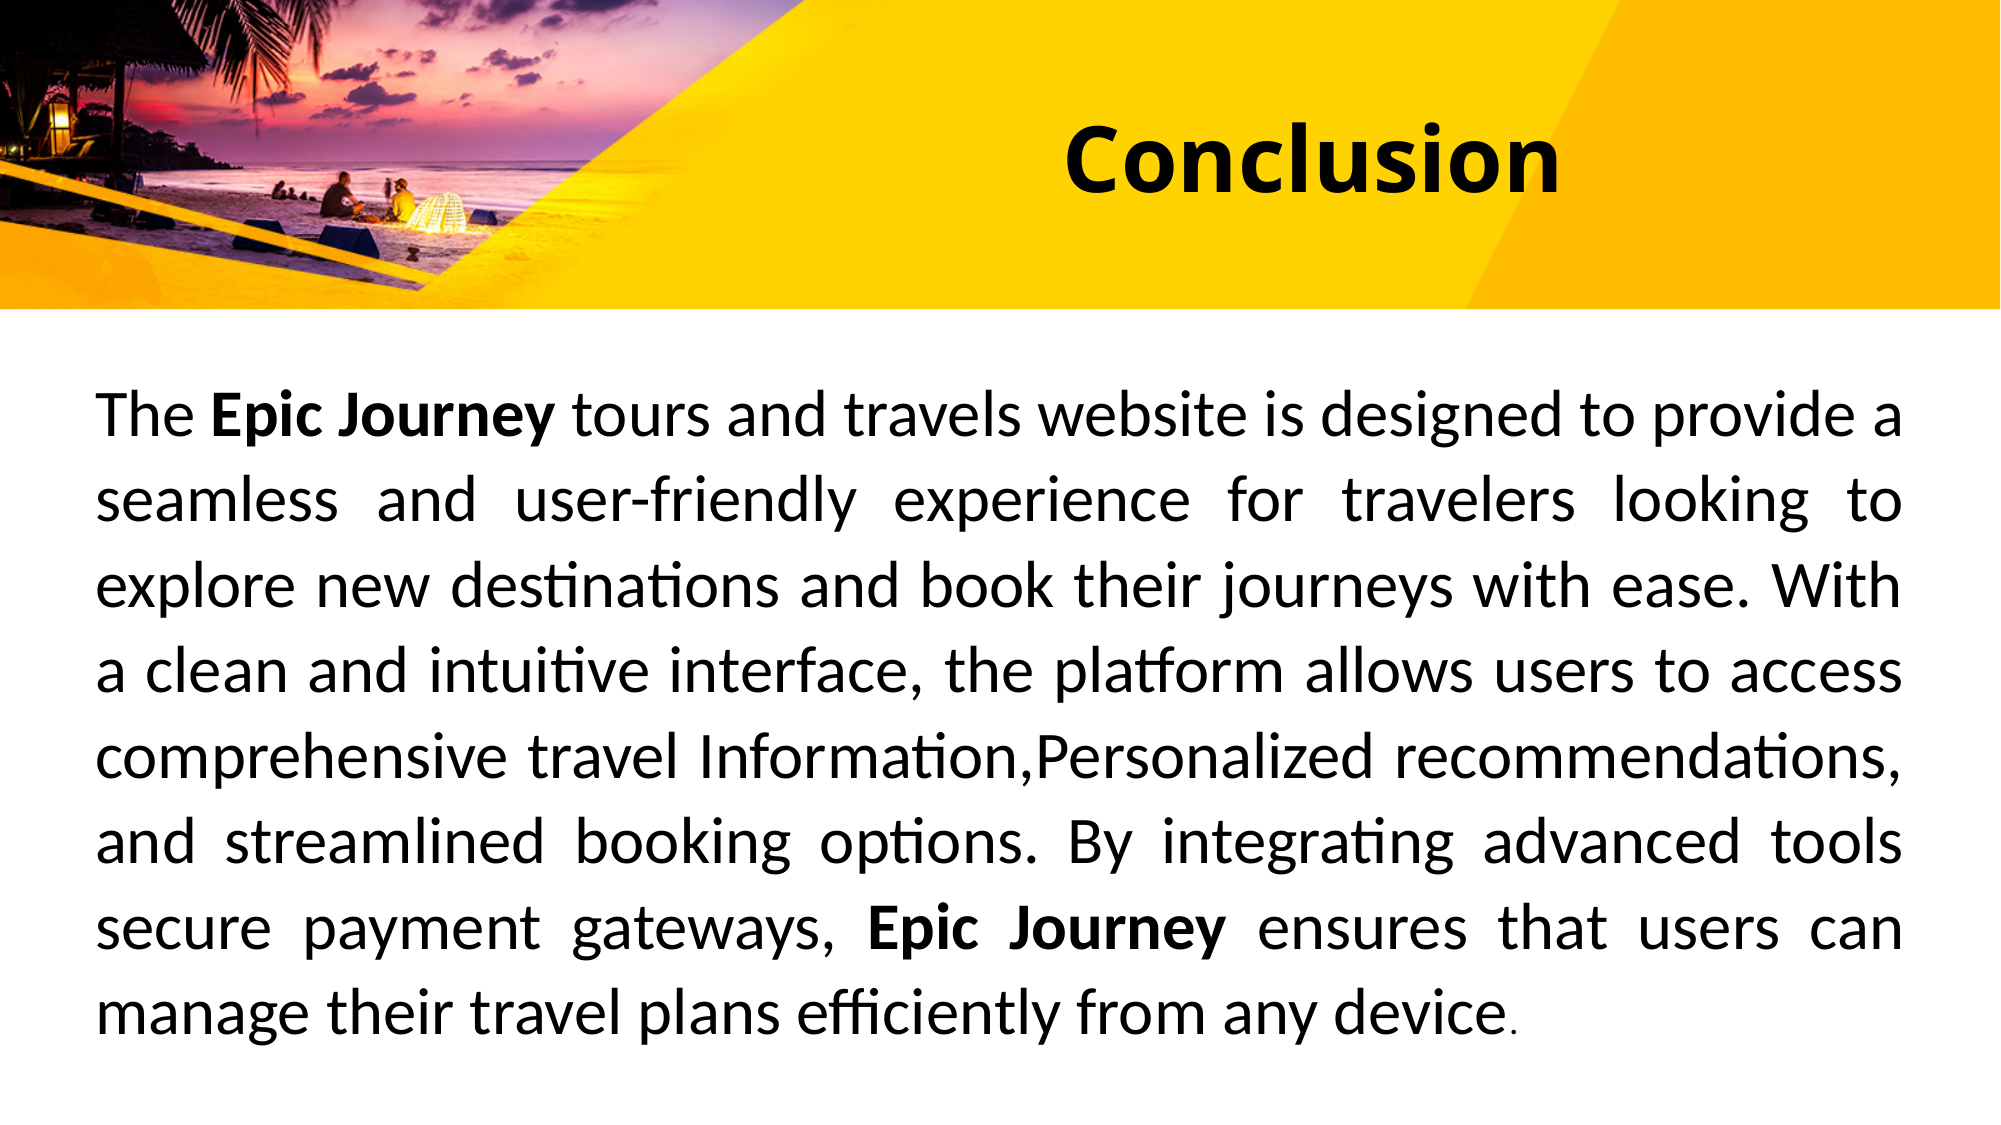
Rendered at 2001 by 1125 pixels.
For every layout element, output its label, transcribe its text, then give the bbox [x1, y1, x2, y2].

text_box Conclusion [1047, 93, 2000, 219]
picture [0, 0, 2001, 1125]
text_box The Epic Journey tours and travels website is designed to provide a seamless and user-friendly experience for travelers looking to explore new destinations and book their journeys with ease. With a clean and intuitive interface, the platform allows users to access comprehensive travel Information,Personalized recommendations, and streamlined booking options. By integrating advanced tools secure payment gateways, Epic Journey ensures that users can manage their travel plans efficiently from any device. [80, 356, 1920, 1056]
